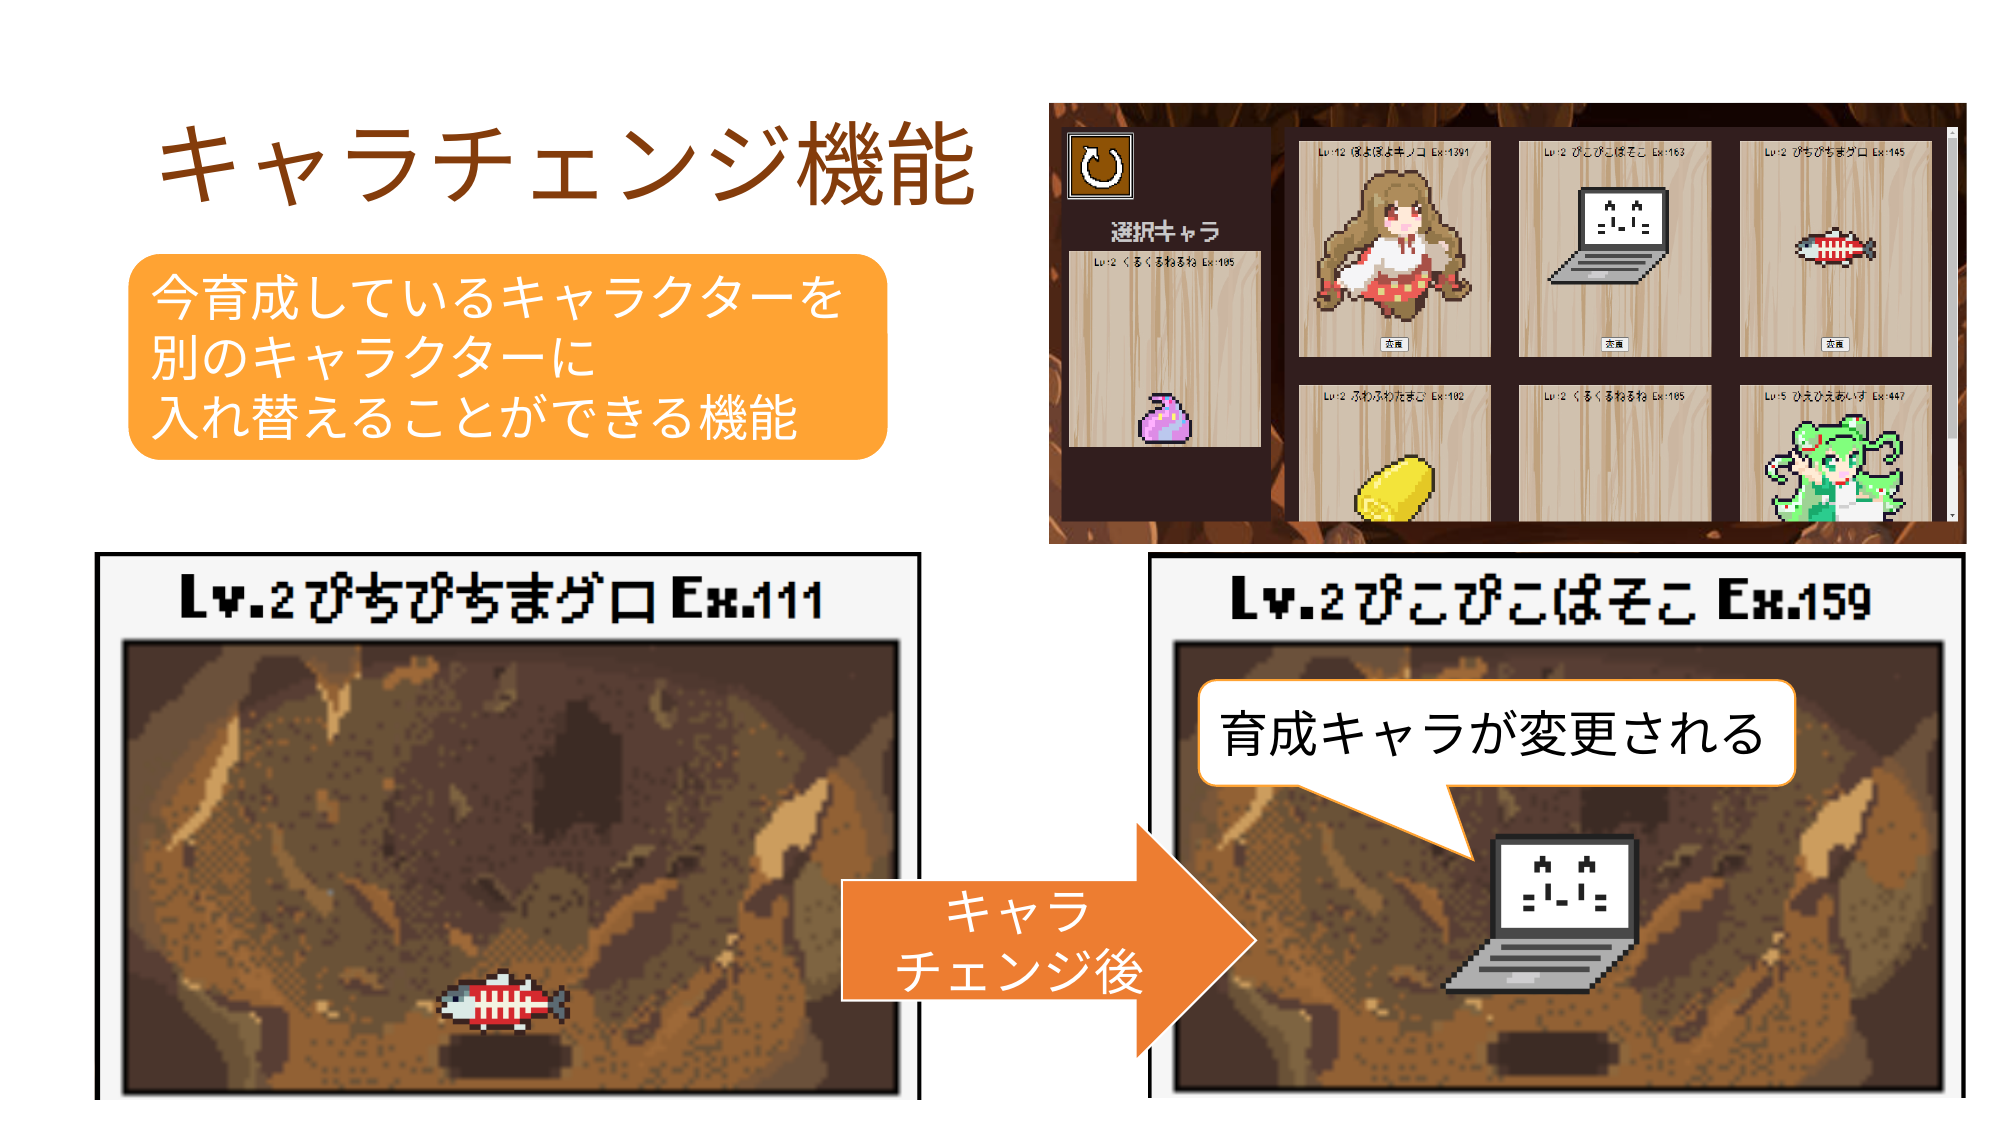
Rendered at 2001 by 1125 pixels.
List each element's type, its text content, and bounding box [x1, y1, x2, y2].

text_box キャラ チェンジ後 [922, 817, 1148, 1064]
title キャラチェンジ機能 [137, 59, 1863, 278]
text_box 今育成しているキャラクターを 別のキャラクターに 入れ替えることができる機能 [124, 249, 892, 465]
picture [1148, 552, 1966, 1098]
picture [1048, 102, 1967, 544]
picture [94, 552, 922, 1100]
